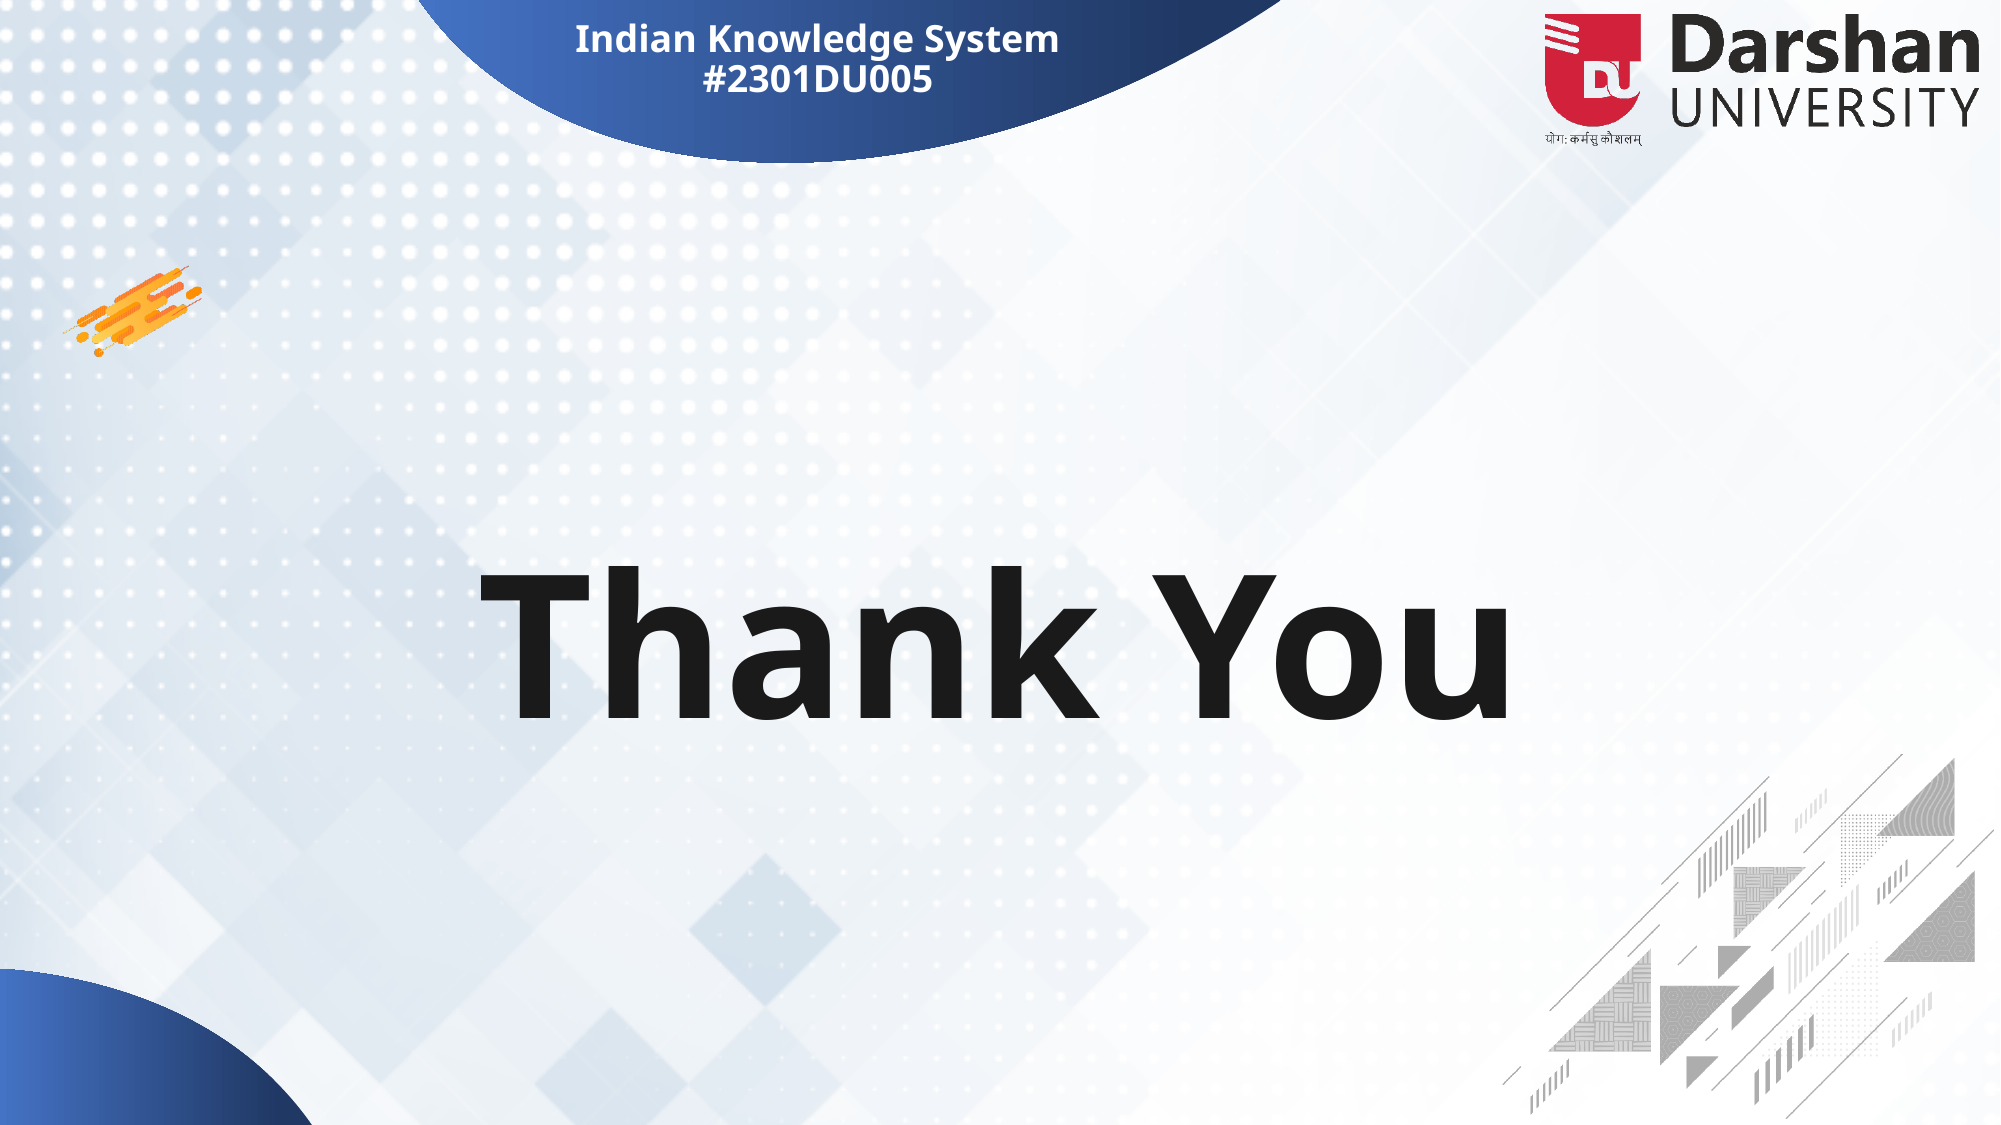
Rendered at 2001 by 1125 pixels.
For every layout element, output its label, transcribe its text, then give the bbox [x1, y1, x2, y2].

picture [1545, 14, 1979, 146]
picture [42, 247, 222, 375]
title Thank You [325, 321, 1675, 745]
list Indian Knowledge System #2301DU005 [436, 0, 1200, 121]
